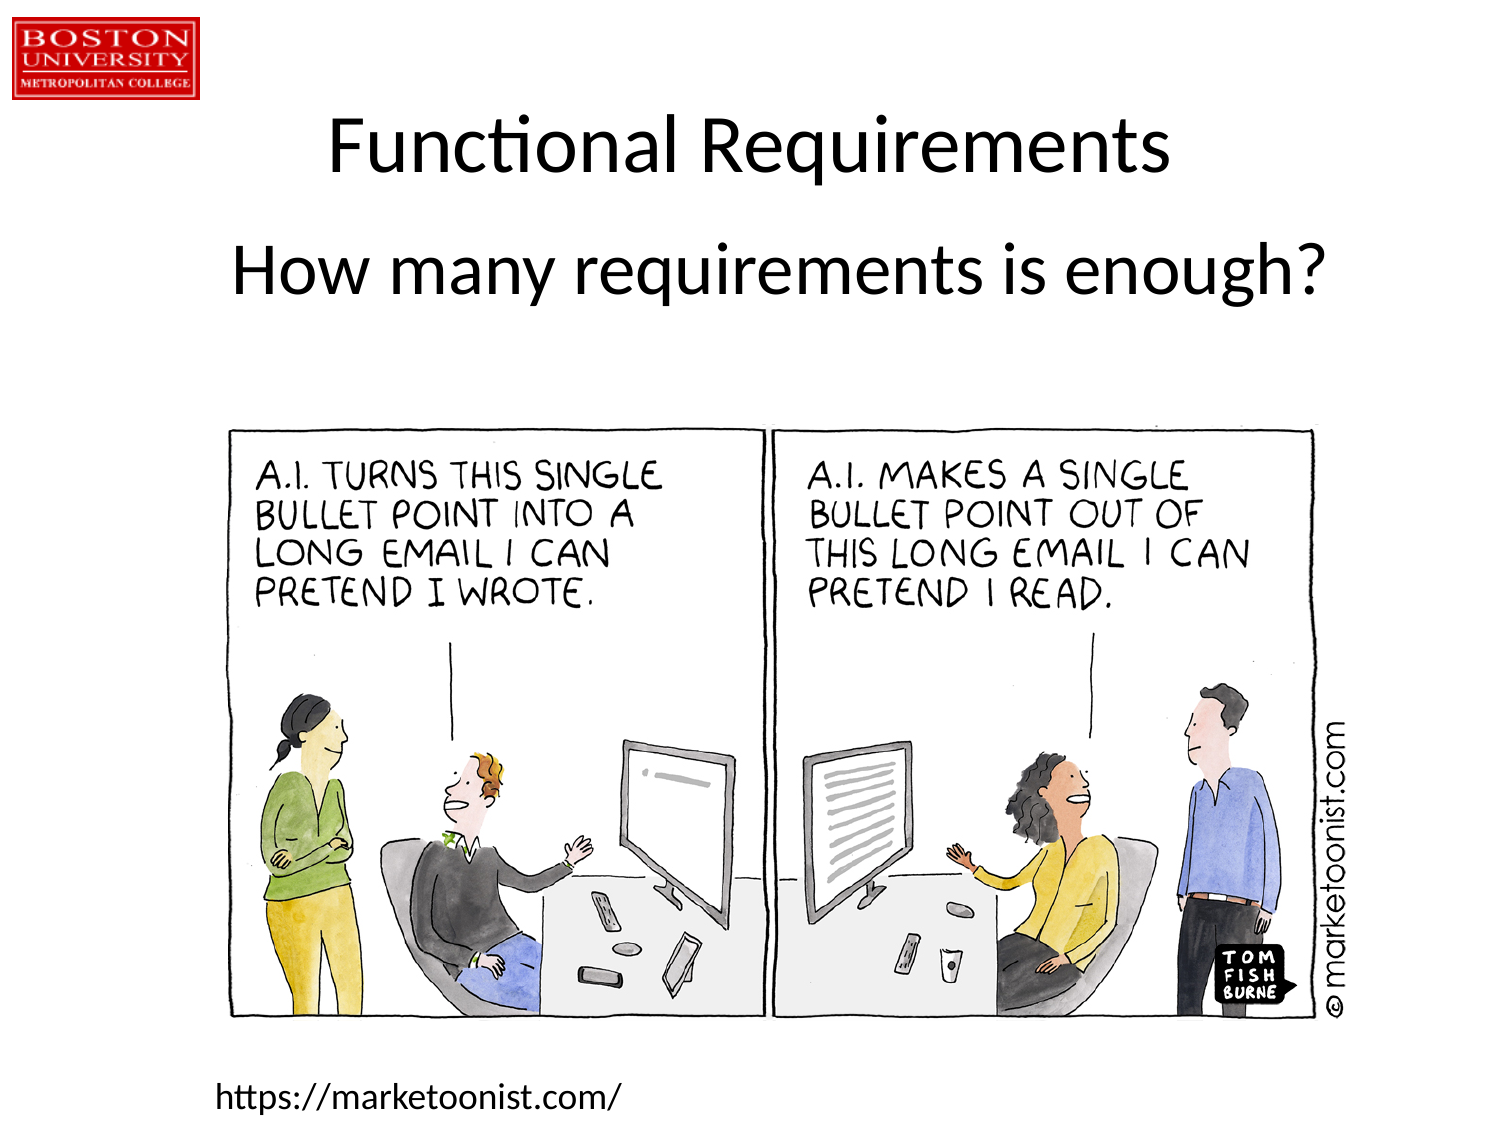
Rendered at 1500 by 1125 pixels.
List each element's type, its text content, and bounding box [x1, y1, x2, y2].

title Functional Requirements [75, 45, 1425, 233]
list How many requirements is enough? [112, 212, 1450, 1100]
picture [218, 424, 1357, 1021]
text_box https://marketoonist.com/ [199, 1064, 950, 1125]
picture [12, 17, 201, 101]
